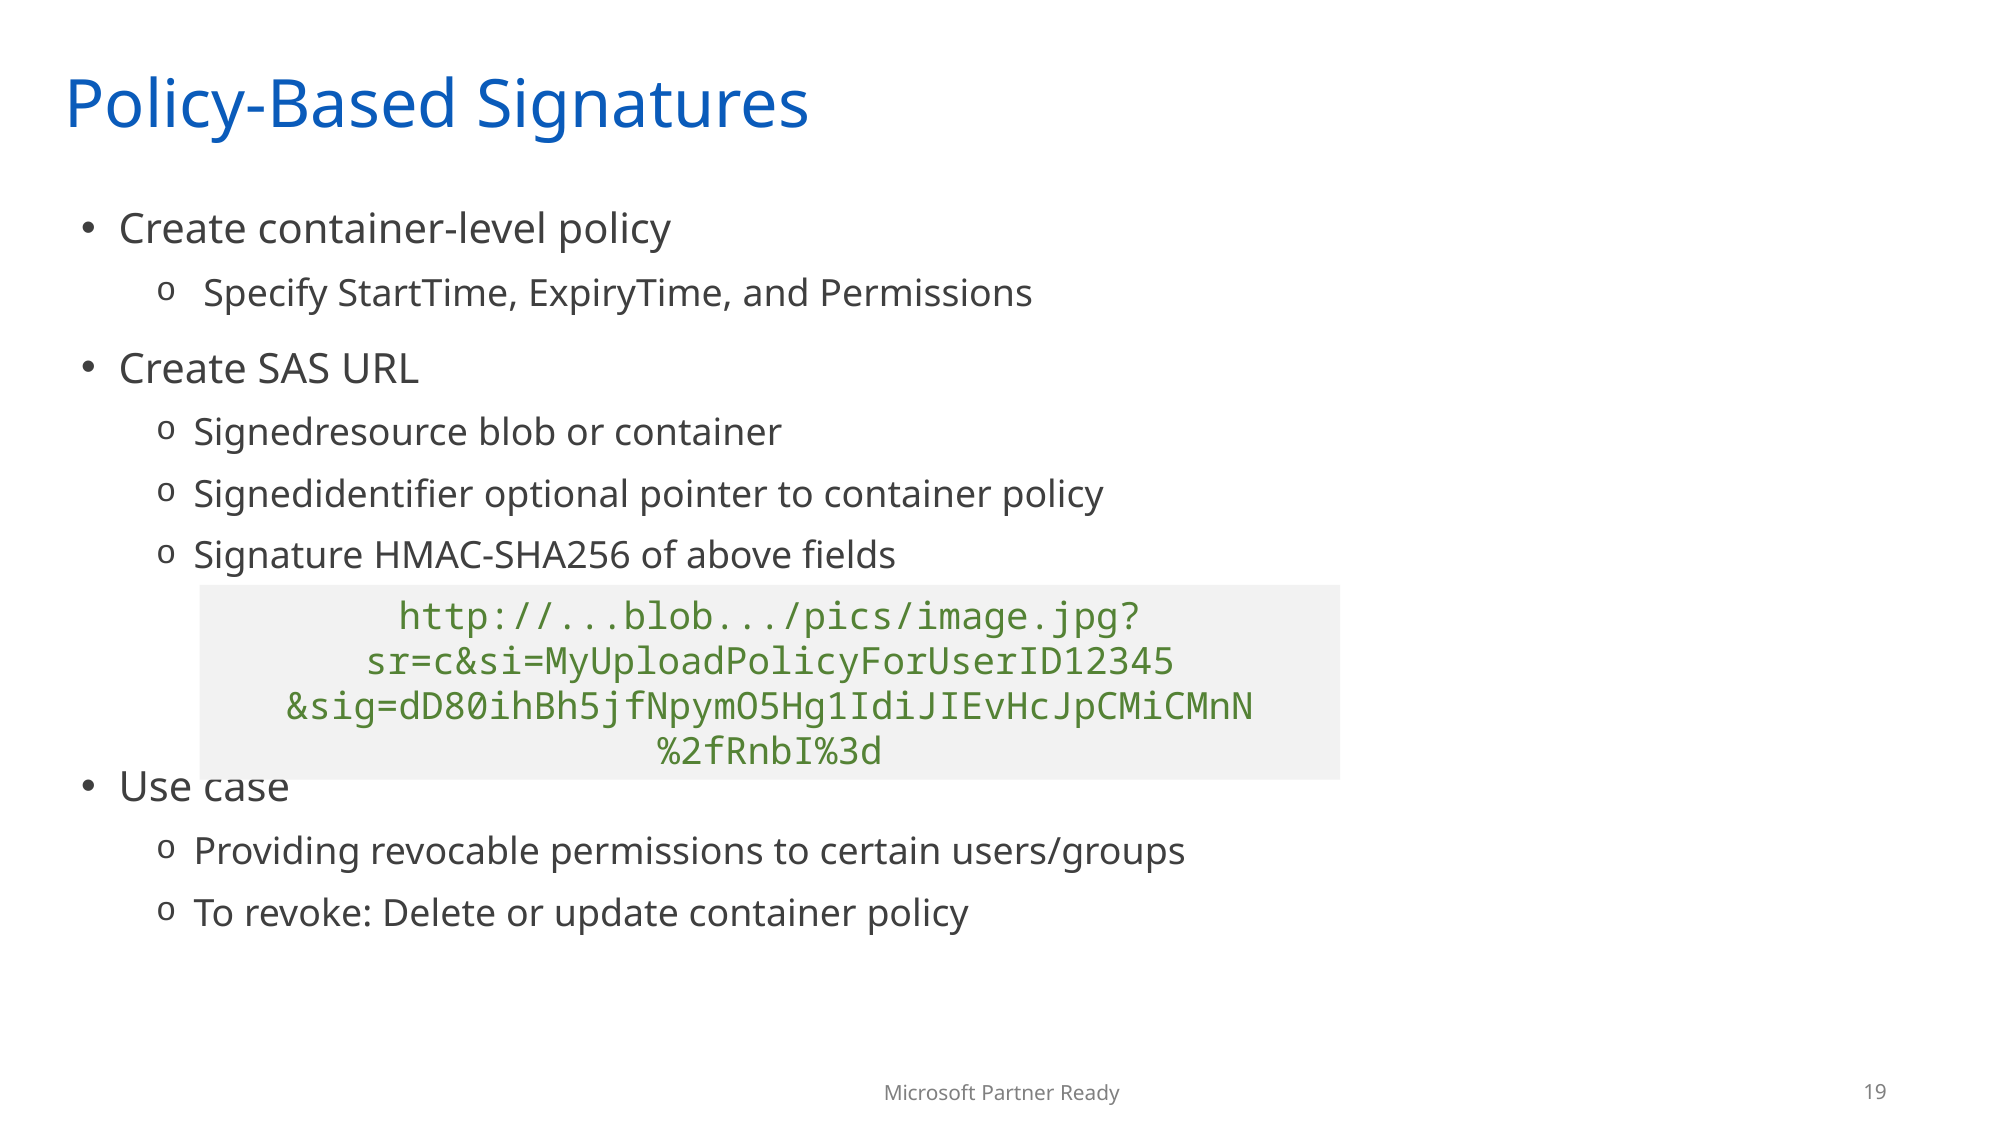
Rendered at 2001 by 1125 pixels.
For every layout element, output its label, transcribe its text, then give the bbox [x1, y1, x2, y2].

slide_number 19 [1451, 1062, 1902, 1123]
text_box http://...blob.../pics/image.jpg? sr=c&si=MyUploadPolicyForUserID12345 &sig=dD80ihBh5jfNpymO5Hg1IdiJIEvHcJpCMiCMnN%2fRnbI%3d [199, 584, 1341, 780]
list Create container-level policy Specify StartTime, ExpiryTime, and Permissions Create SAS URL Signedresource blob or container Signedidentifier optional pointer to container policy Signature HMAC-SHA256 of above fields Use case Providing revocable permissions to certain users/groups To revoke: Delete or update container policy [66, 187, 1899, 1001]
title Policy-Based Signatures [49, 49, 1899, 162]
